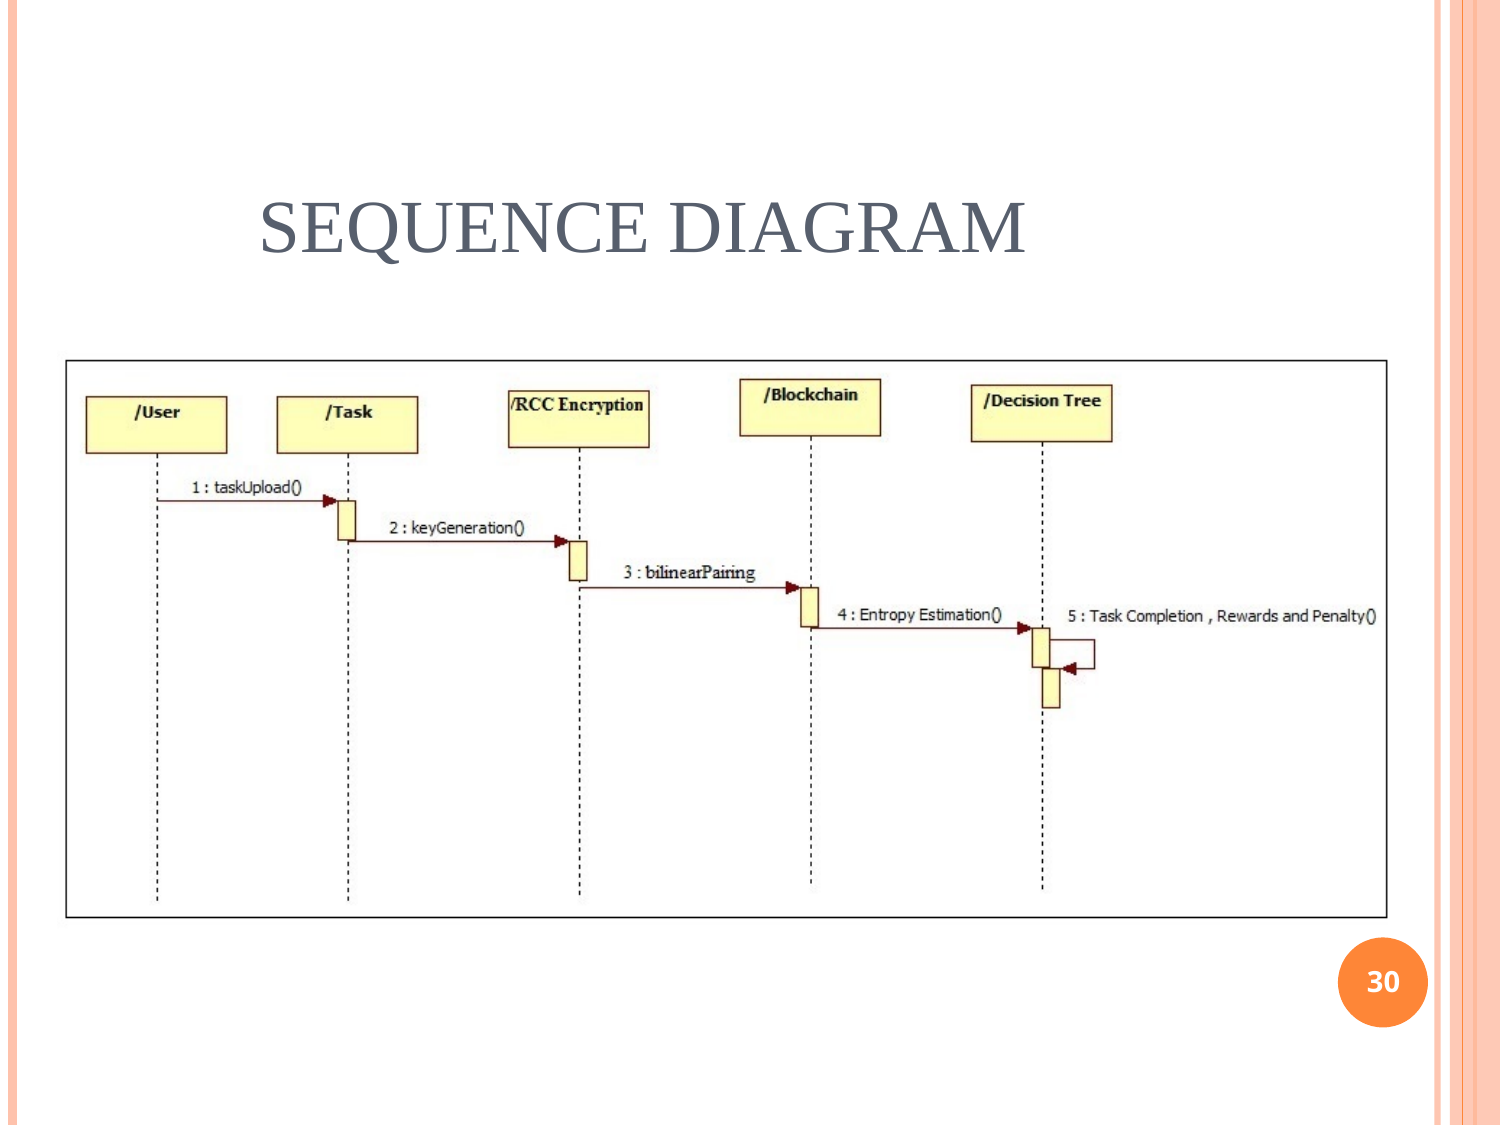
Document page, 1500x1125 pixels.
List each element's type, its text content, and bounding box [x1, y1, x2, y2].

slide_number 30 [1333, 940, 1434, 1027]
picture [57, 349, 1405, 930]
title Sequence Diagram [112, 37, 1350, 275]
